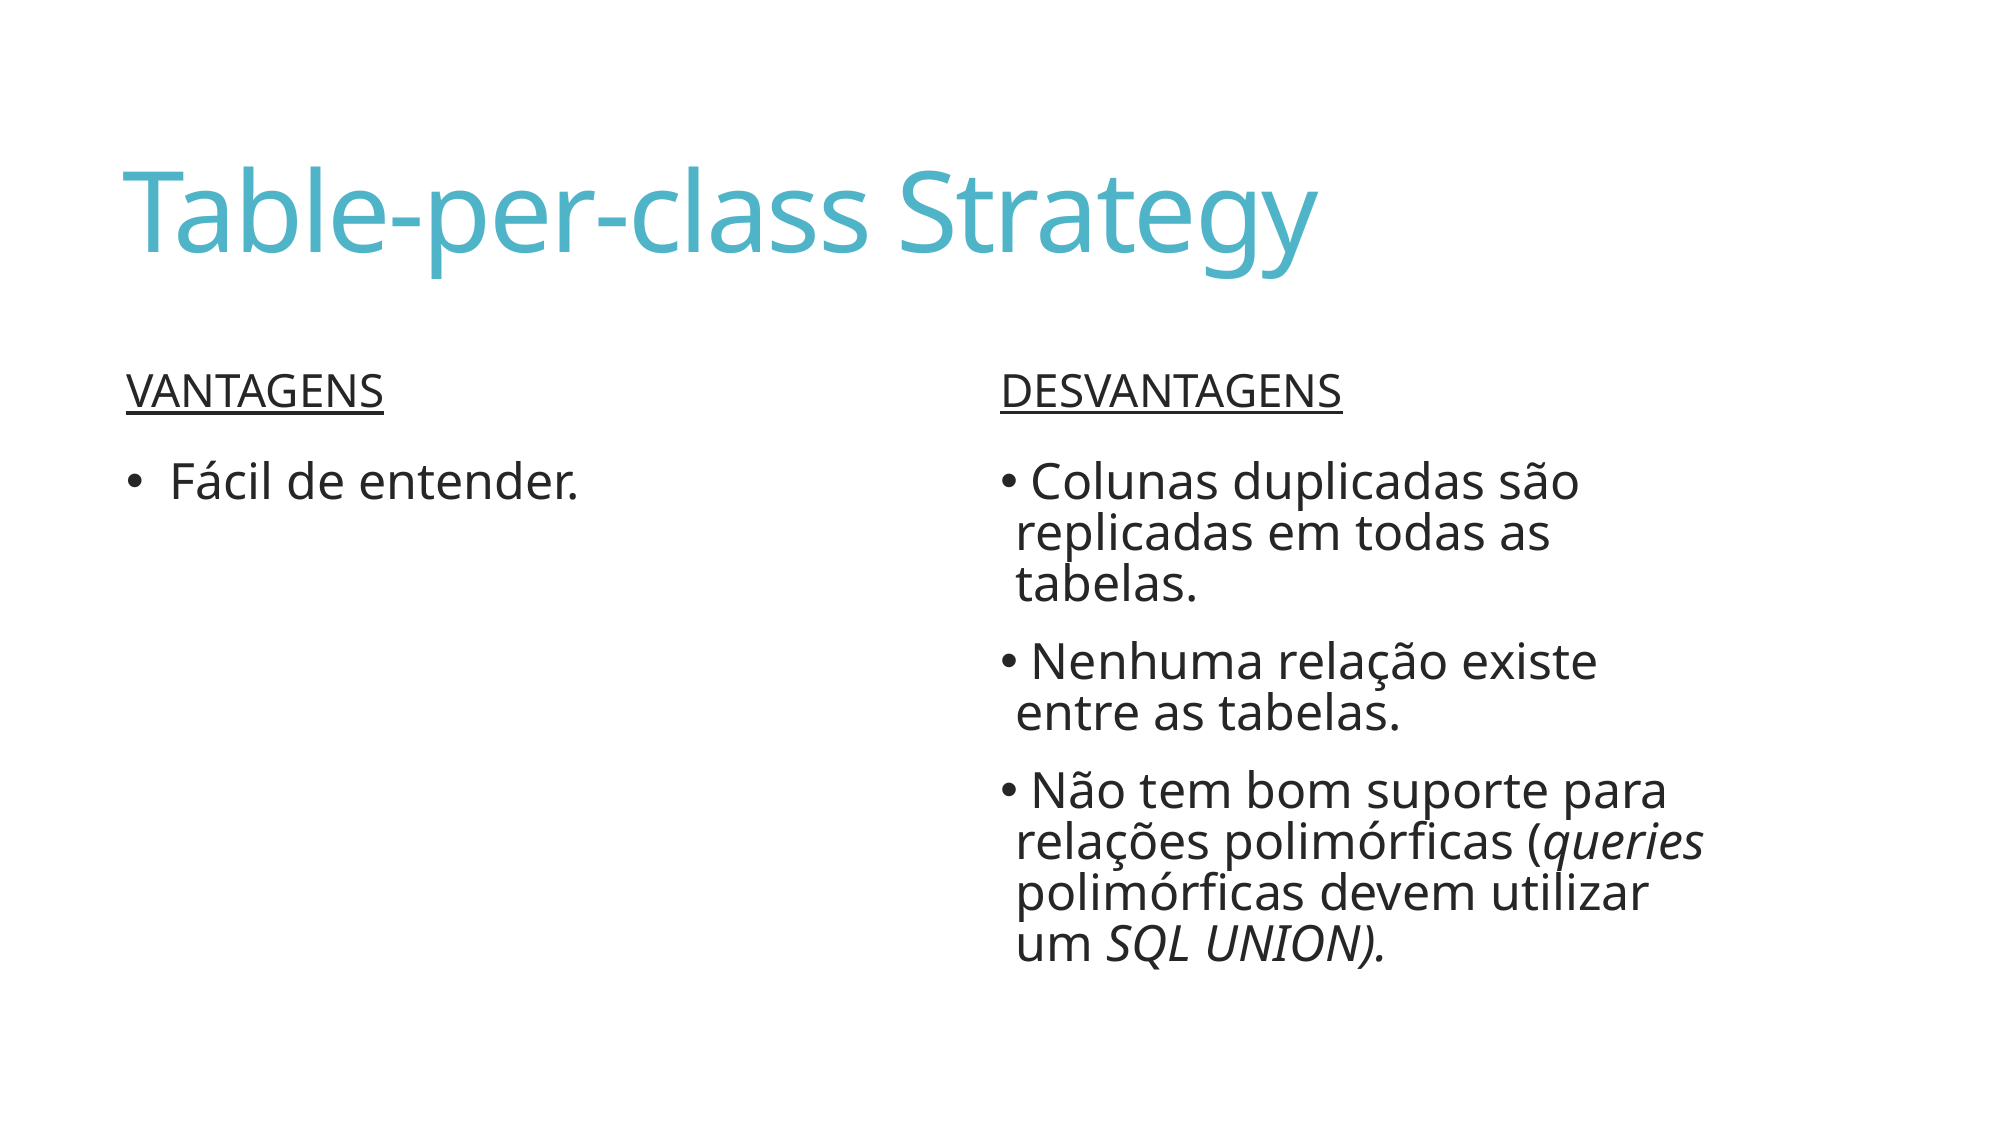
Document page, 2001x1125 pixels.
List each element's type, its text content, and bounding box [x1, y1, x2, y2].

list Fácil de entender. [111, 451, 876, 977]
list VANTAGENS [111, 334, 876, 451]
title Table-per-class Strategy [107, 81, 1875, 354]
list desvantagens [985, 334, 1751, 451]
list Colunas duplicadas são replicadas em todas as tabelas. Nenhuma relação existe entre as tabelas. Não tem bom suporte para relações polimórficas (queries polimórficas devem utilizar um SQL UNION). [985, 451, 1751, 1044]
